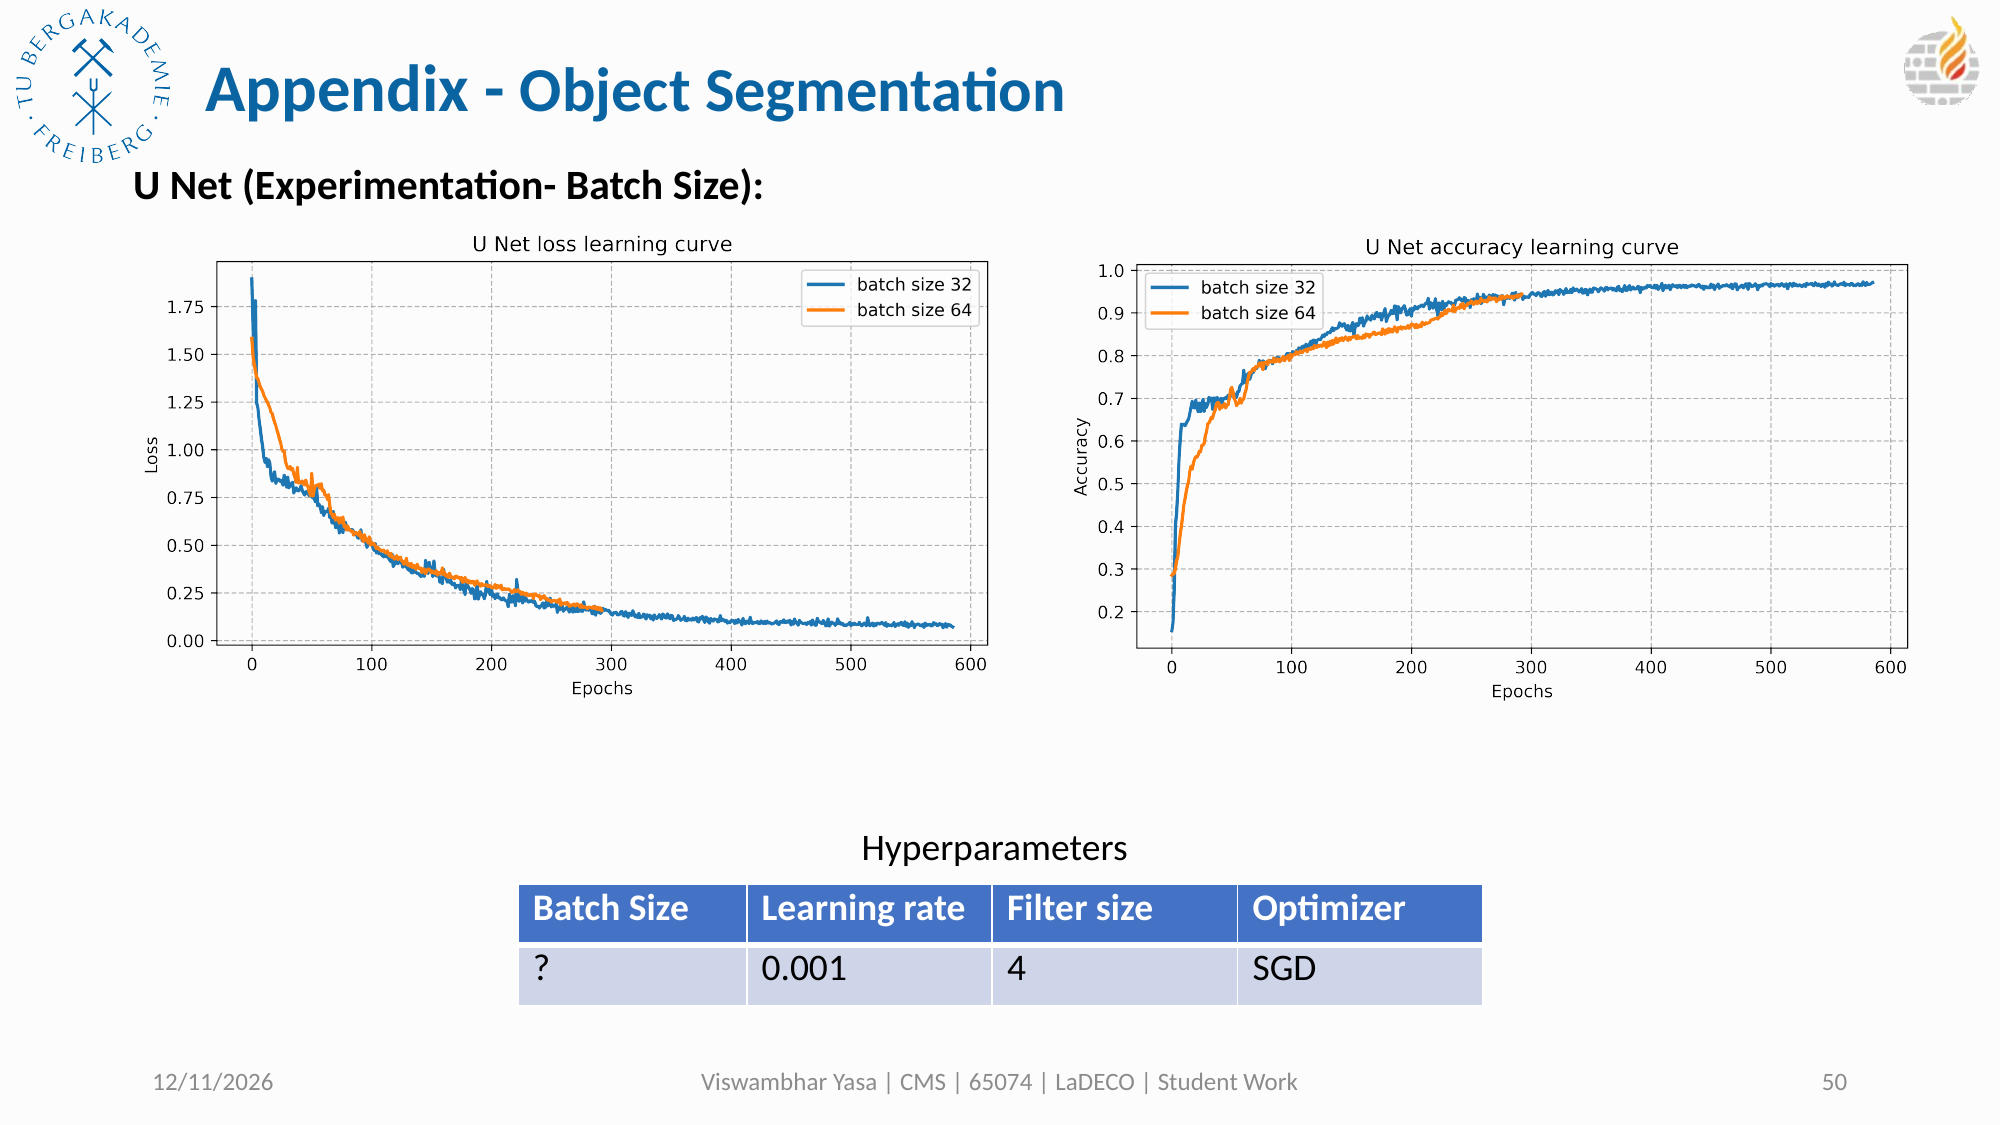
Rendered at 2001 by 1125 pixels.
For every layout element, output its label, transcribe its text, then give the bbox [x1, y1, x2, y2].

table_header Filter size [993, 885, 1237, 942]
picture [1061, 226, 1920, 713]
table_header Learning rate [748, 885, 991, 942]
table_cell 4 [993, 948, 1237, 1005]
picture [130, 223, 1001, 710]
picture [16, 9, 170, 163]
slide_number 50 [1412, 1051, 1863, 1111]
table_cell ? [519, 948, 746, 1005]
table_cell 0.001 [748, 948, 991, 1005]
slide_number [137, 1051, 588, 1111]
text_box Hyperparameters [766, 816, 1224, 876]
text_box Appendix - Object Segmentation [190, 37, 1247, 133]
table_cell SGD [1238, 948, 1482, 1005]
table_header Batch Size [519, 885, 746, 942]
text_box U Net (Experimentation- Batch Size): [118, 150, 835, 216]
footer Viswambhar Yasa | CMS | 65074 | LaDECO | Student Work [662, 1051, 1338, 1111]
table_header Optimizer [1238, 885, 1482, 942]
picture [1900, 14, 1984, 107]
